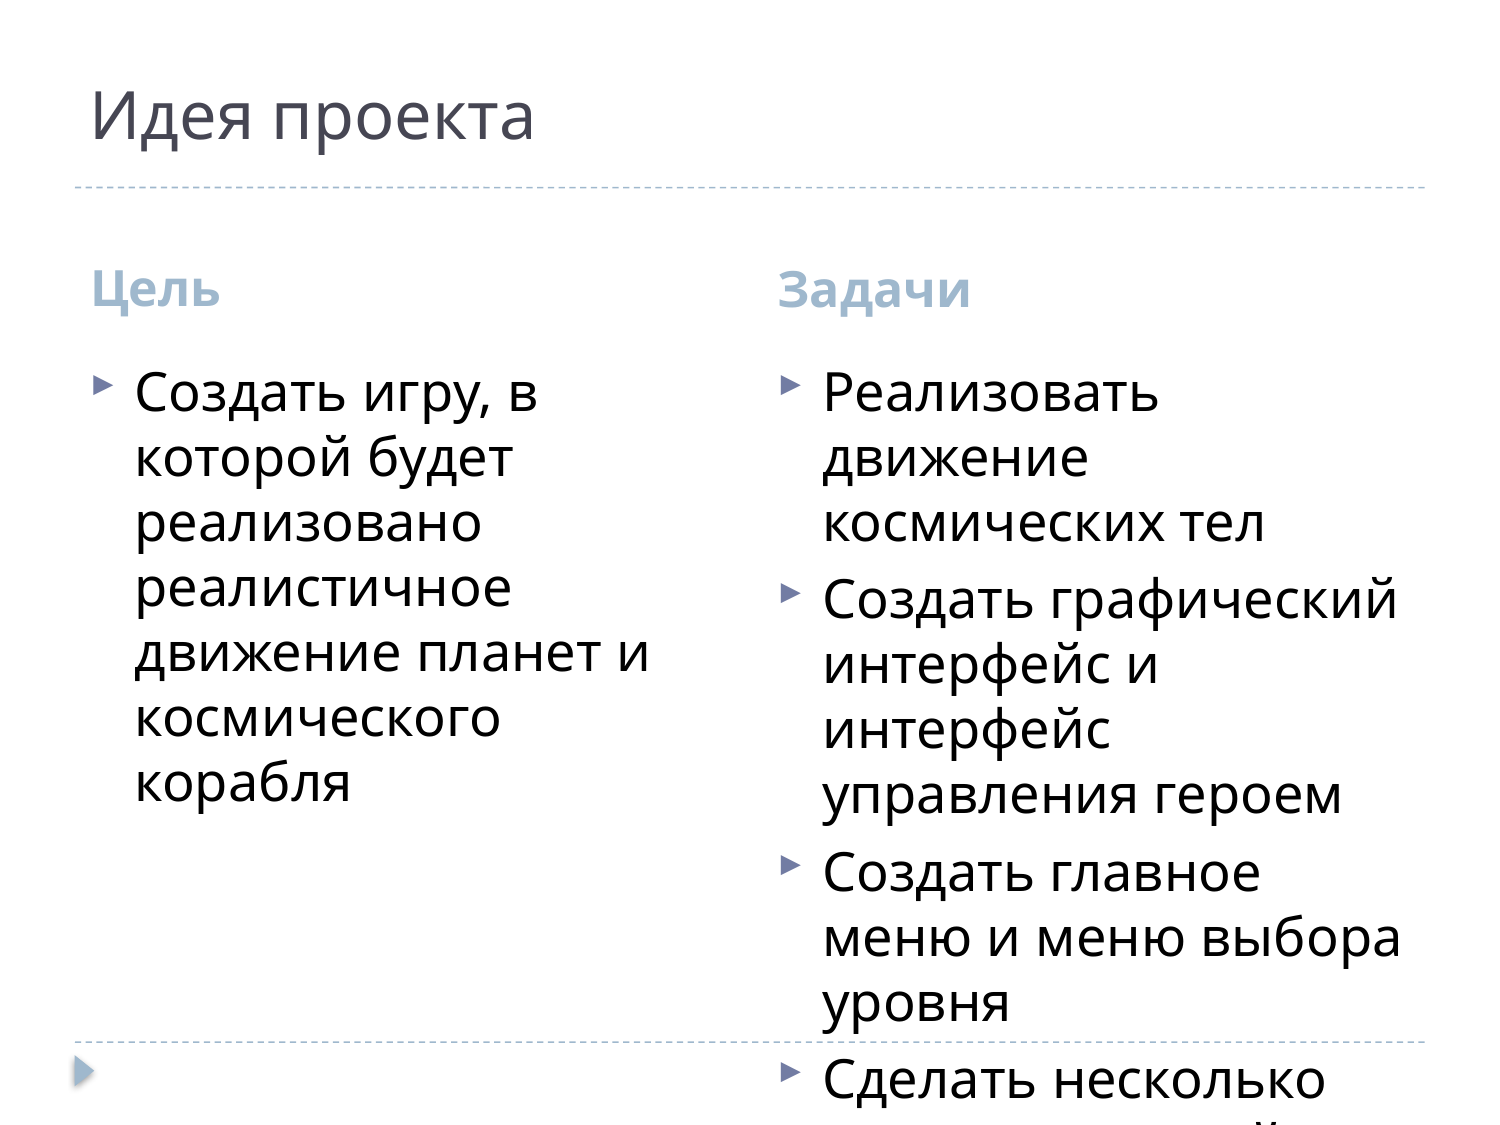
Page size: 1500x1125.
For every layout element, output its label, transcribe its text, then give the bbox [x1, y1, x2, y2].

list Цель [75, 210, 738, 324]
list Реализовать движение космических тел Создать графический интерфейс и интерфейс управления героем Создать главное меню и меню выбора уровня Сделать несколько простых уровней [762, 350, 1425, 1013]
title Идея проекта [75, 37, 1425, 188]
list Задачи [762, 212, 1426, 325]
list Создать игру, в которой будет реализовано реалистичное движение планет и космического корабля [75, 350, 738, 1013]
